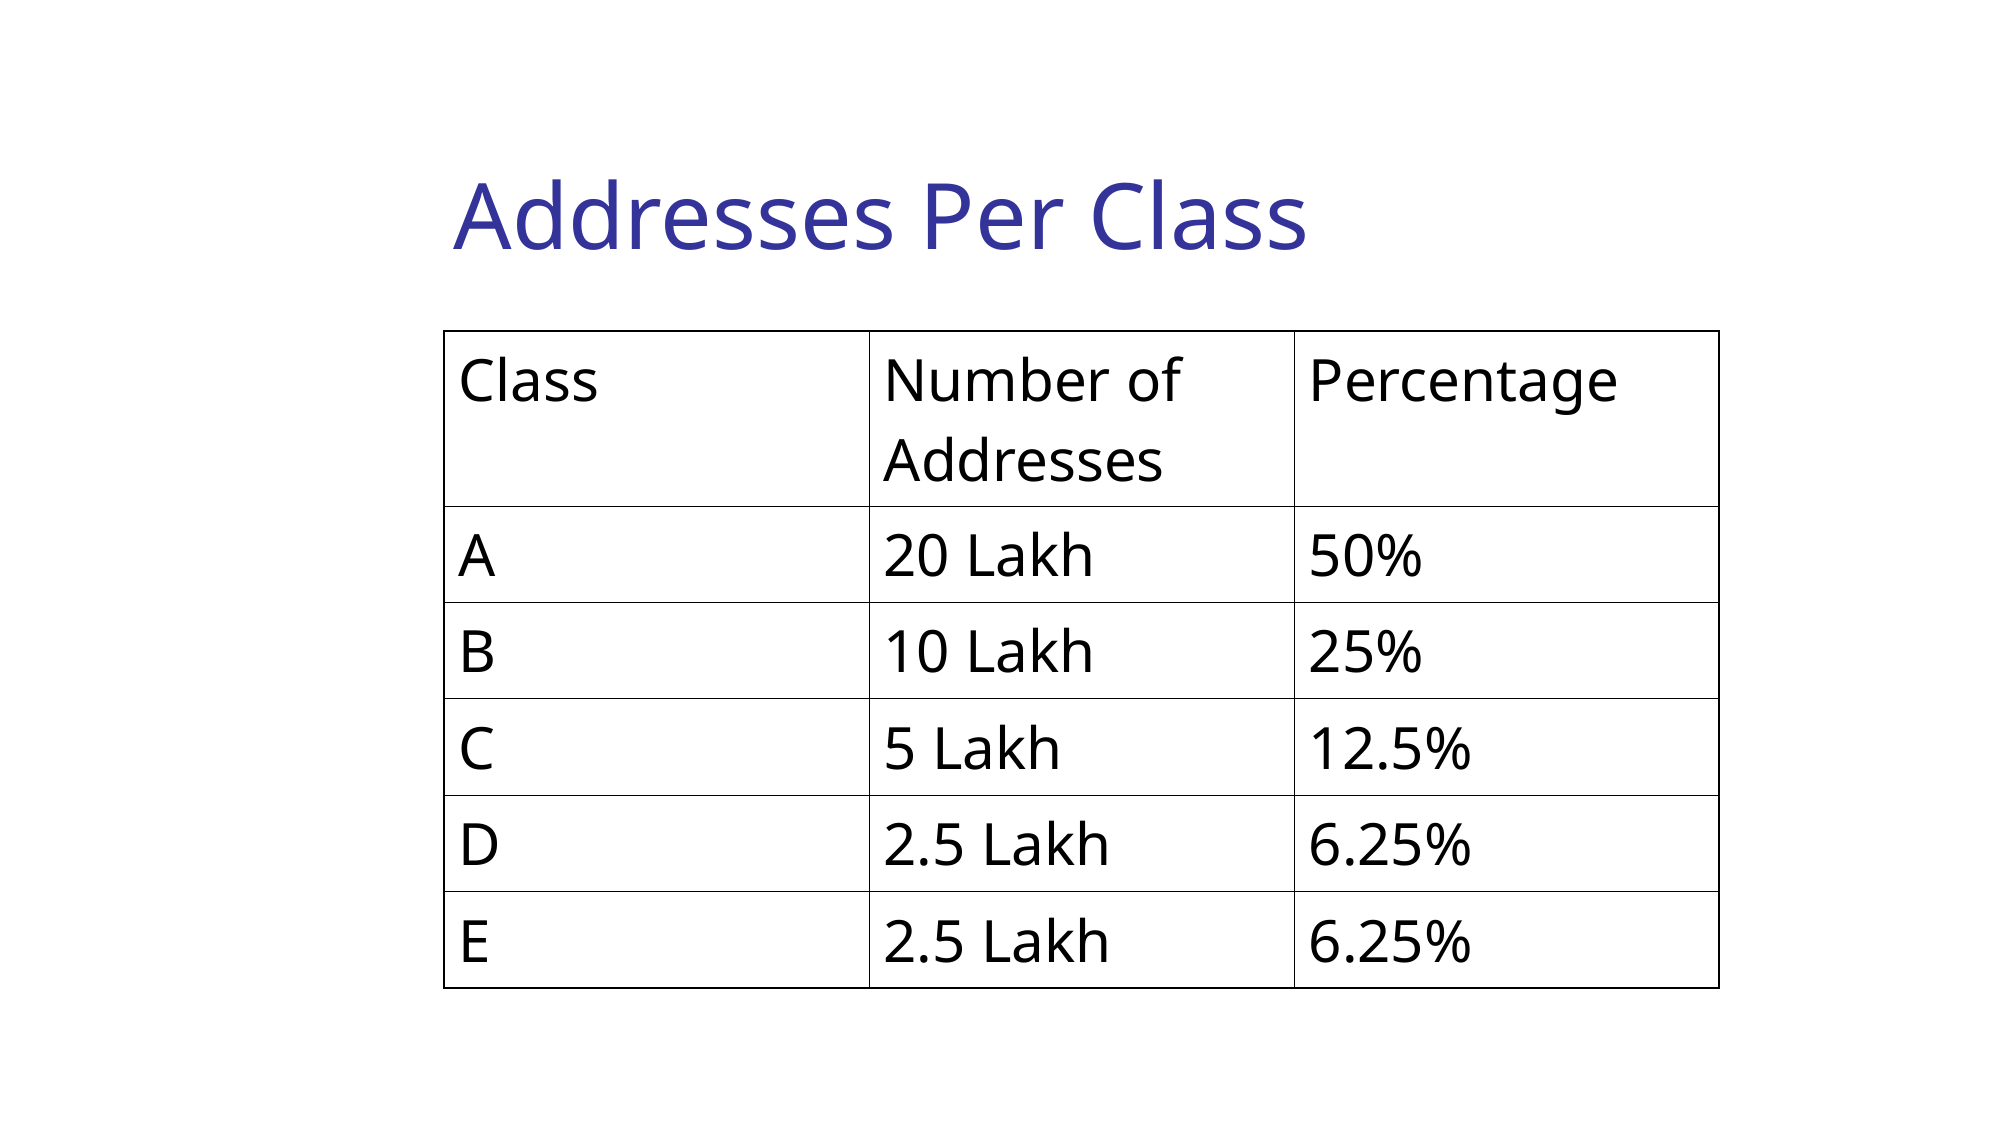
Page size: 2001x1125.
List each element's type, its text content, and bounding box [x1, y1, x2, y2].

table_cell 6.25% [1295, 892, 1718, 987]
table_header Percentage [1295, 332, 1718, 506]
table_cell E [445, 892, 869, 987]
table_cell D [445, 796, 869, 891]
text_box Addresses Per Class [438, 35, 1718, 275]
table_header Number of Addresses [870, 332, 1294, 506]
table_cell 10 Lakh [870, 603, 1294, 698]
table_cell 2.5 Lakh [870, 892, 1294, 987]
table_cell 5 Lakh [870, 699, 1294, 795]
table_cell 50% [1295, 507, 1718, 602]
table_cell 2.5 Lakh [870, 796, 1294, 891]
table_cell A [445, 507, 869, 602]
table_cell C [445, 699, 869, 795]
table_cell B [445, 603, 869, 698]
table_header Class [445, 332, 869, 506]
table_cell 25% [1295, 603, 1718, 698]
table_cell 6.25% [1295, 796, 1718, 891]
table_cell 20 Lakh [870, 507, 1294, 602]
table_cell 12.5% [1295, 699, 1718, 795]
